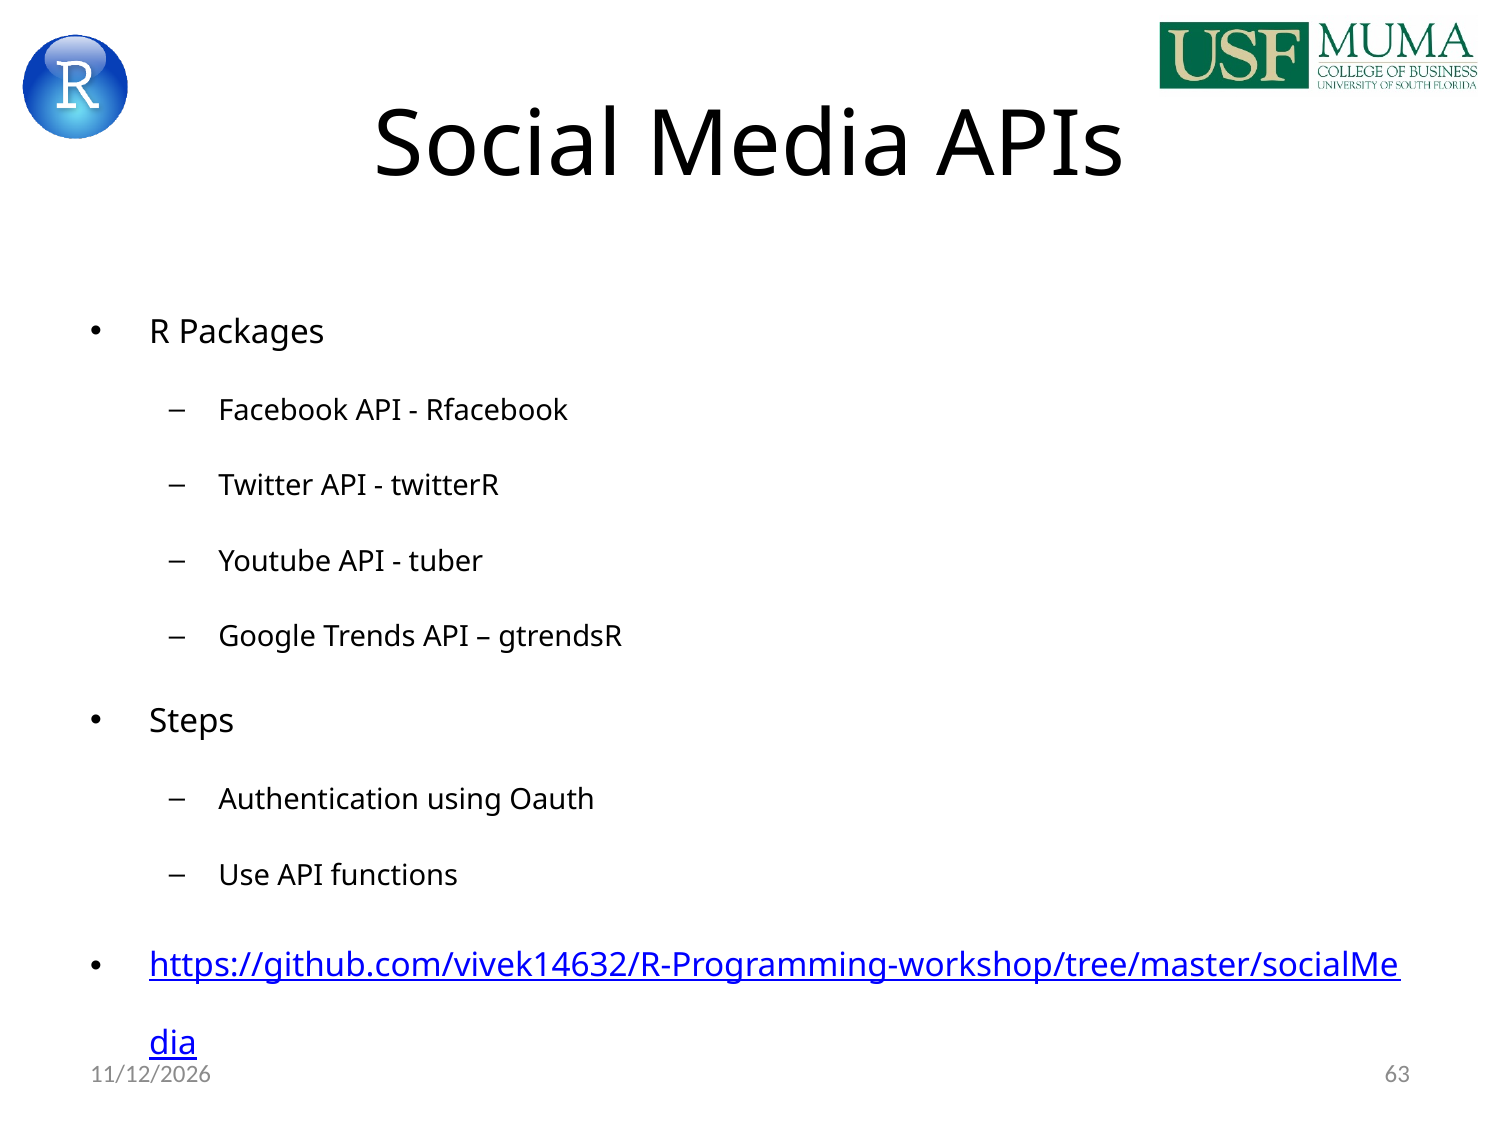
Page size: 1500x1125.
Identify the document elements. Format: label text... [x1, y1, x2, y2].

title Social Media APIs [75, 45, 1425, 233]
slide_number 63 [1074, 1042, 1425, 1103]
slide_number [75, 1042, 425, 1103]
list R Packages Facebook API - Rfacebook Twitter API - twitterR Youtube API - tuber Google Trends API – gtrendsR Steps Authentication using Oauth Use API functions https://github.com/vivek14632/R-Programming-workshop/tree/master/socialMedia [75, 262, 1425, 1005]
picture [22, 34, 128, 139]
picture [1159, 15, 1478, 97]
